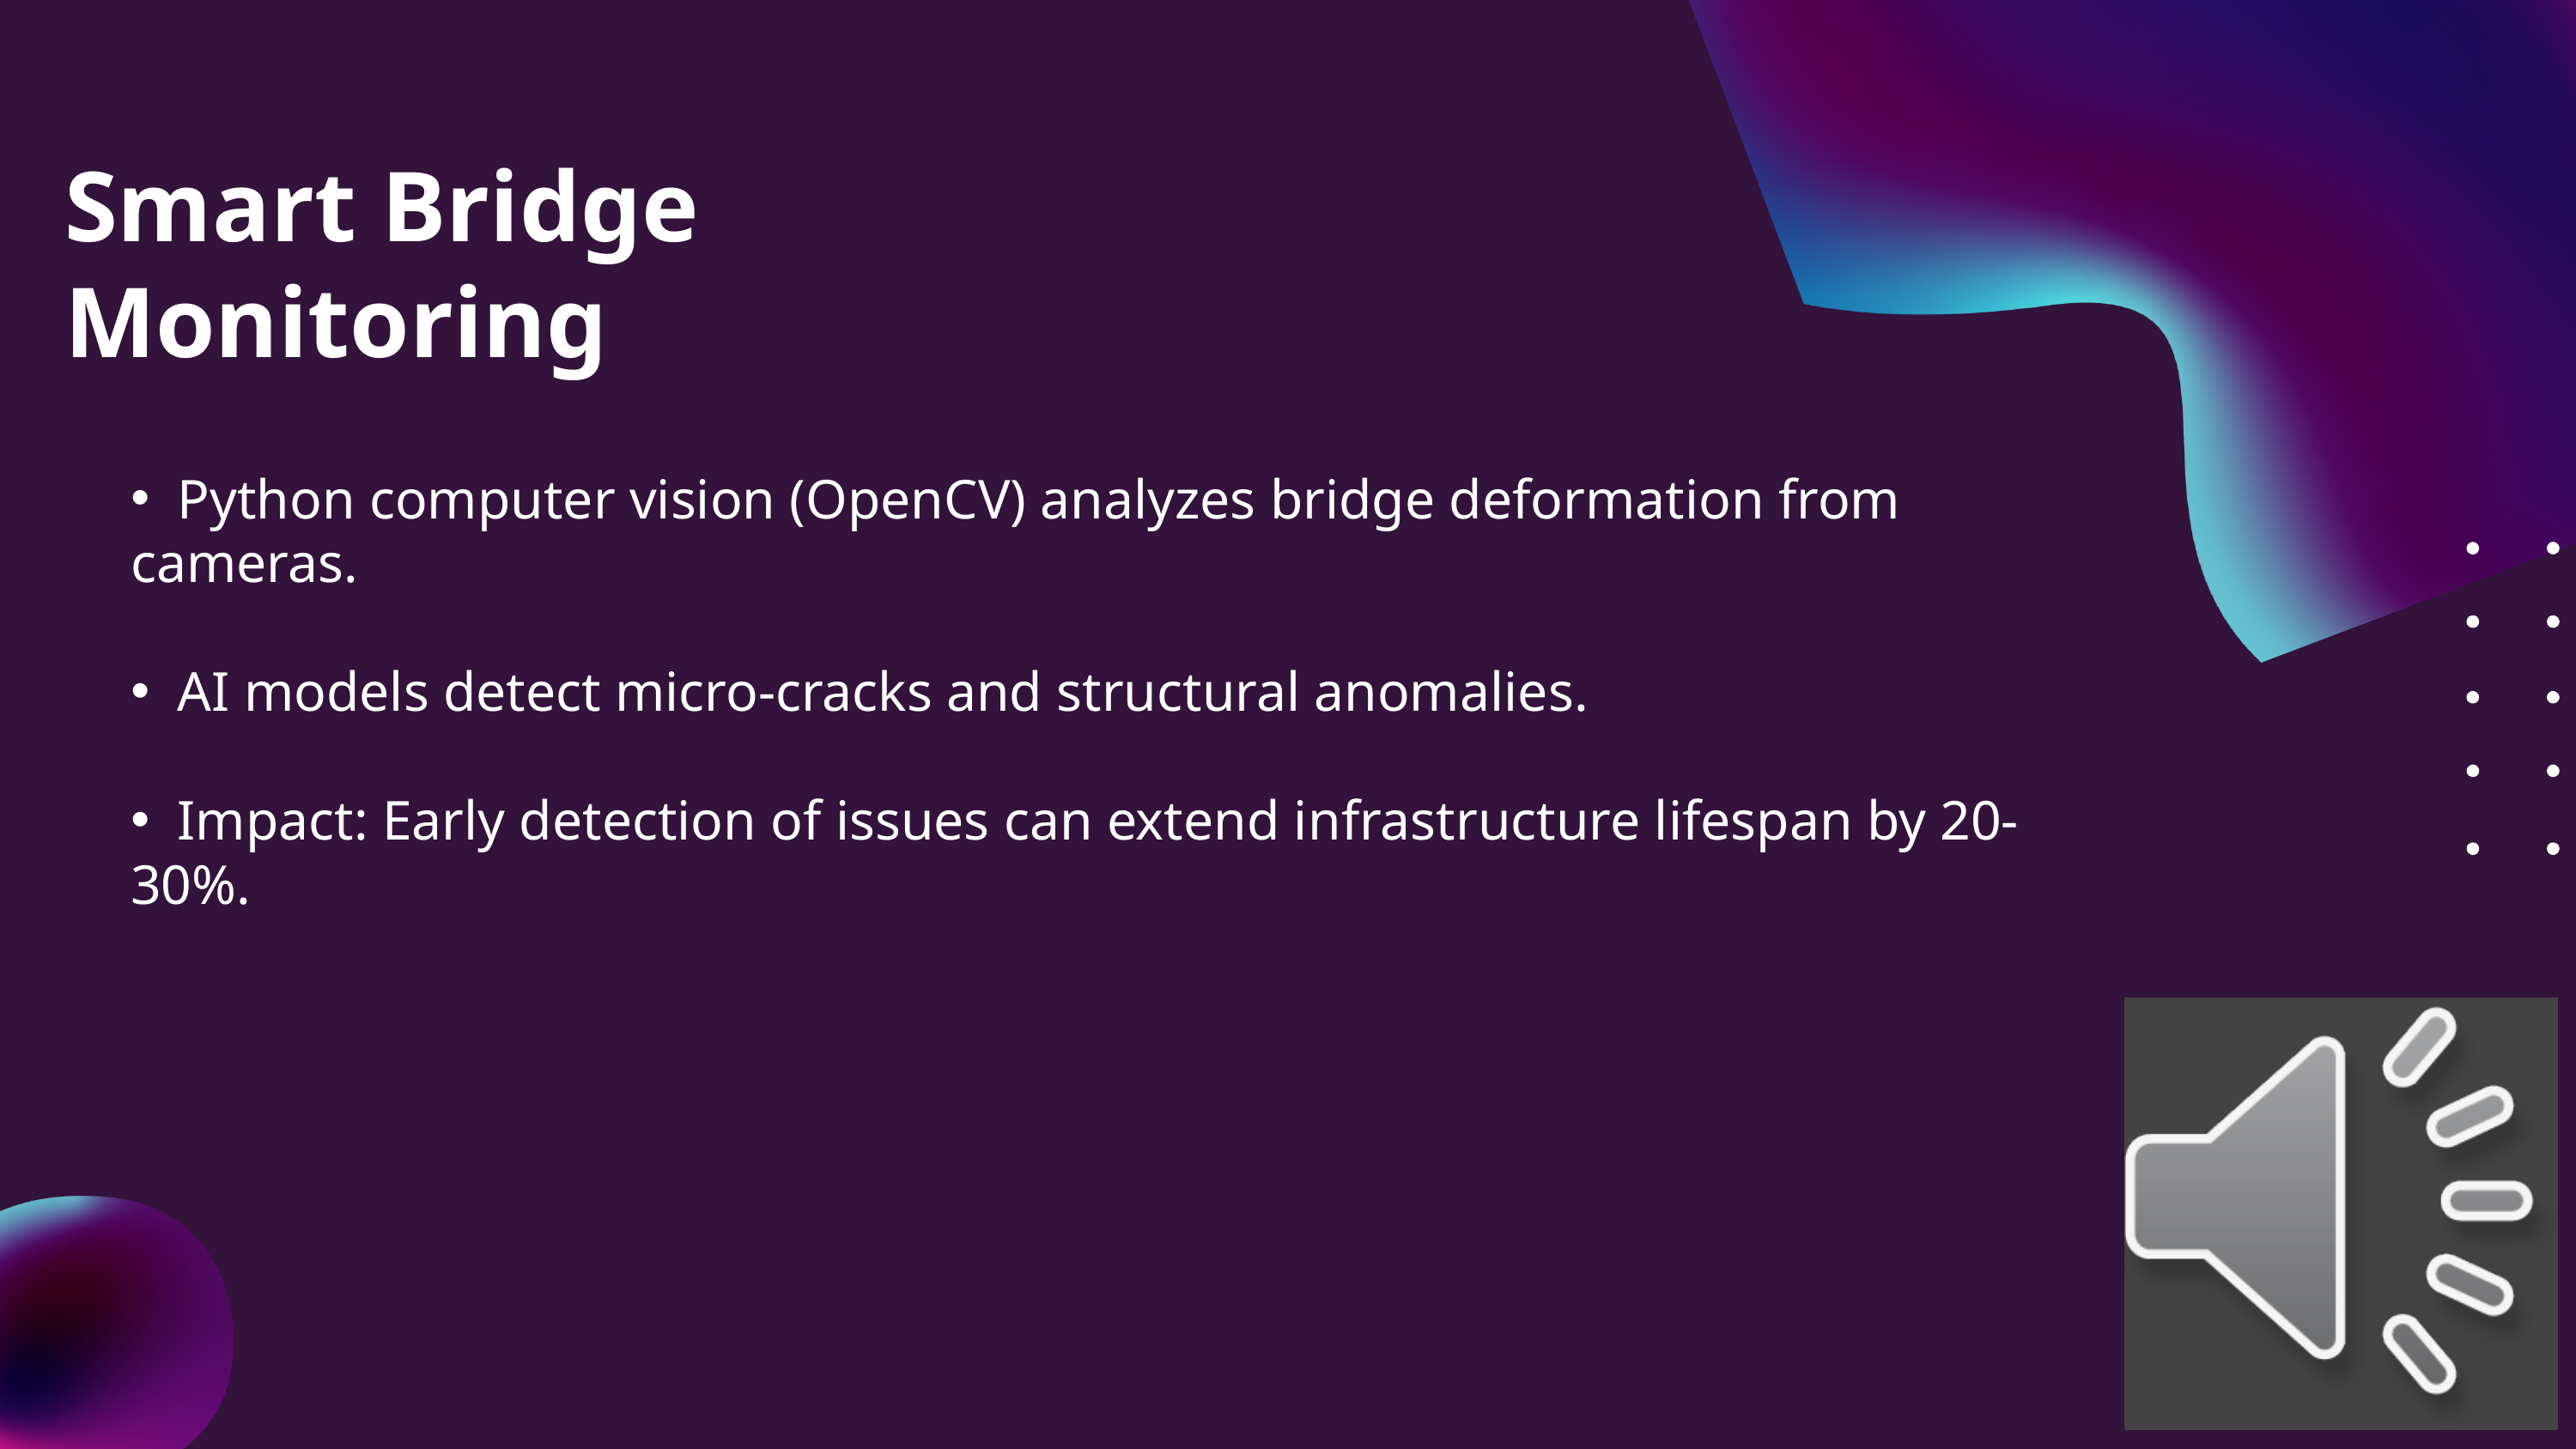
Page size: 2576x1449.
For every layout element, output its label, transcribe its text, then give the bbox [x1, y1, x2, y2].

text_box [1688, 0, 2576, 710]
picture [2123, 996, 2560, 1432]
text_box Python computer vision (OpenCV) analyzes bridge deformation from cameras. AI models detect micro-cracks and structural anomalies. Impact: Early detection of issues can extend infrastructure lifespan by 20-30%. [118, 458, 2136, 922]
text_box Smart Bridge Monitoring [64, 144, 1192, 377]
text_box [0, 1196, 234, 1449]
text_box [2458, 537, 2576, 859]
